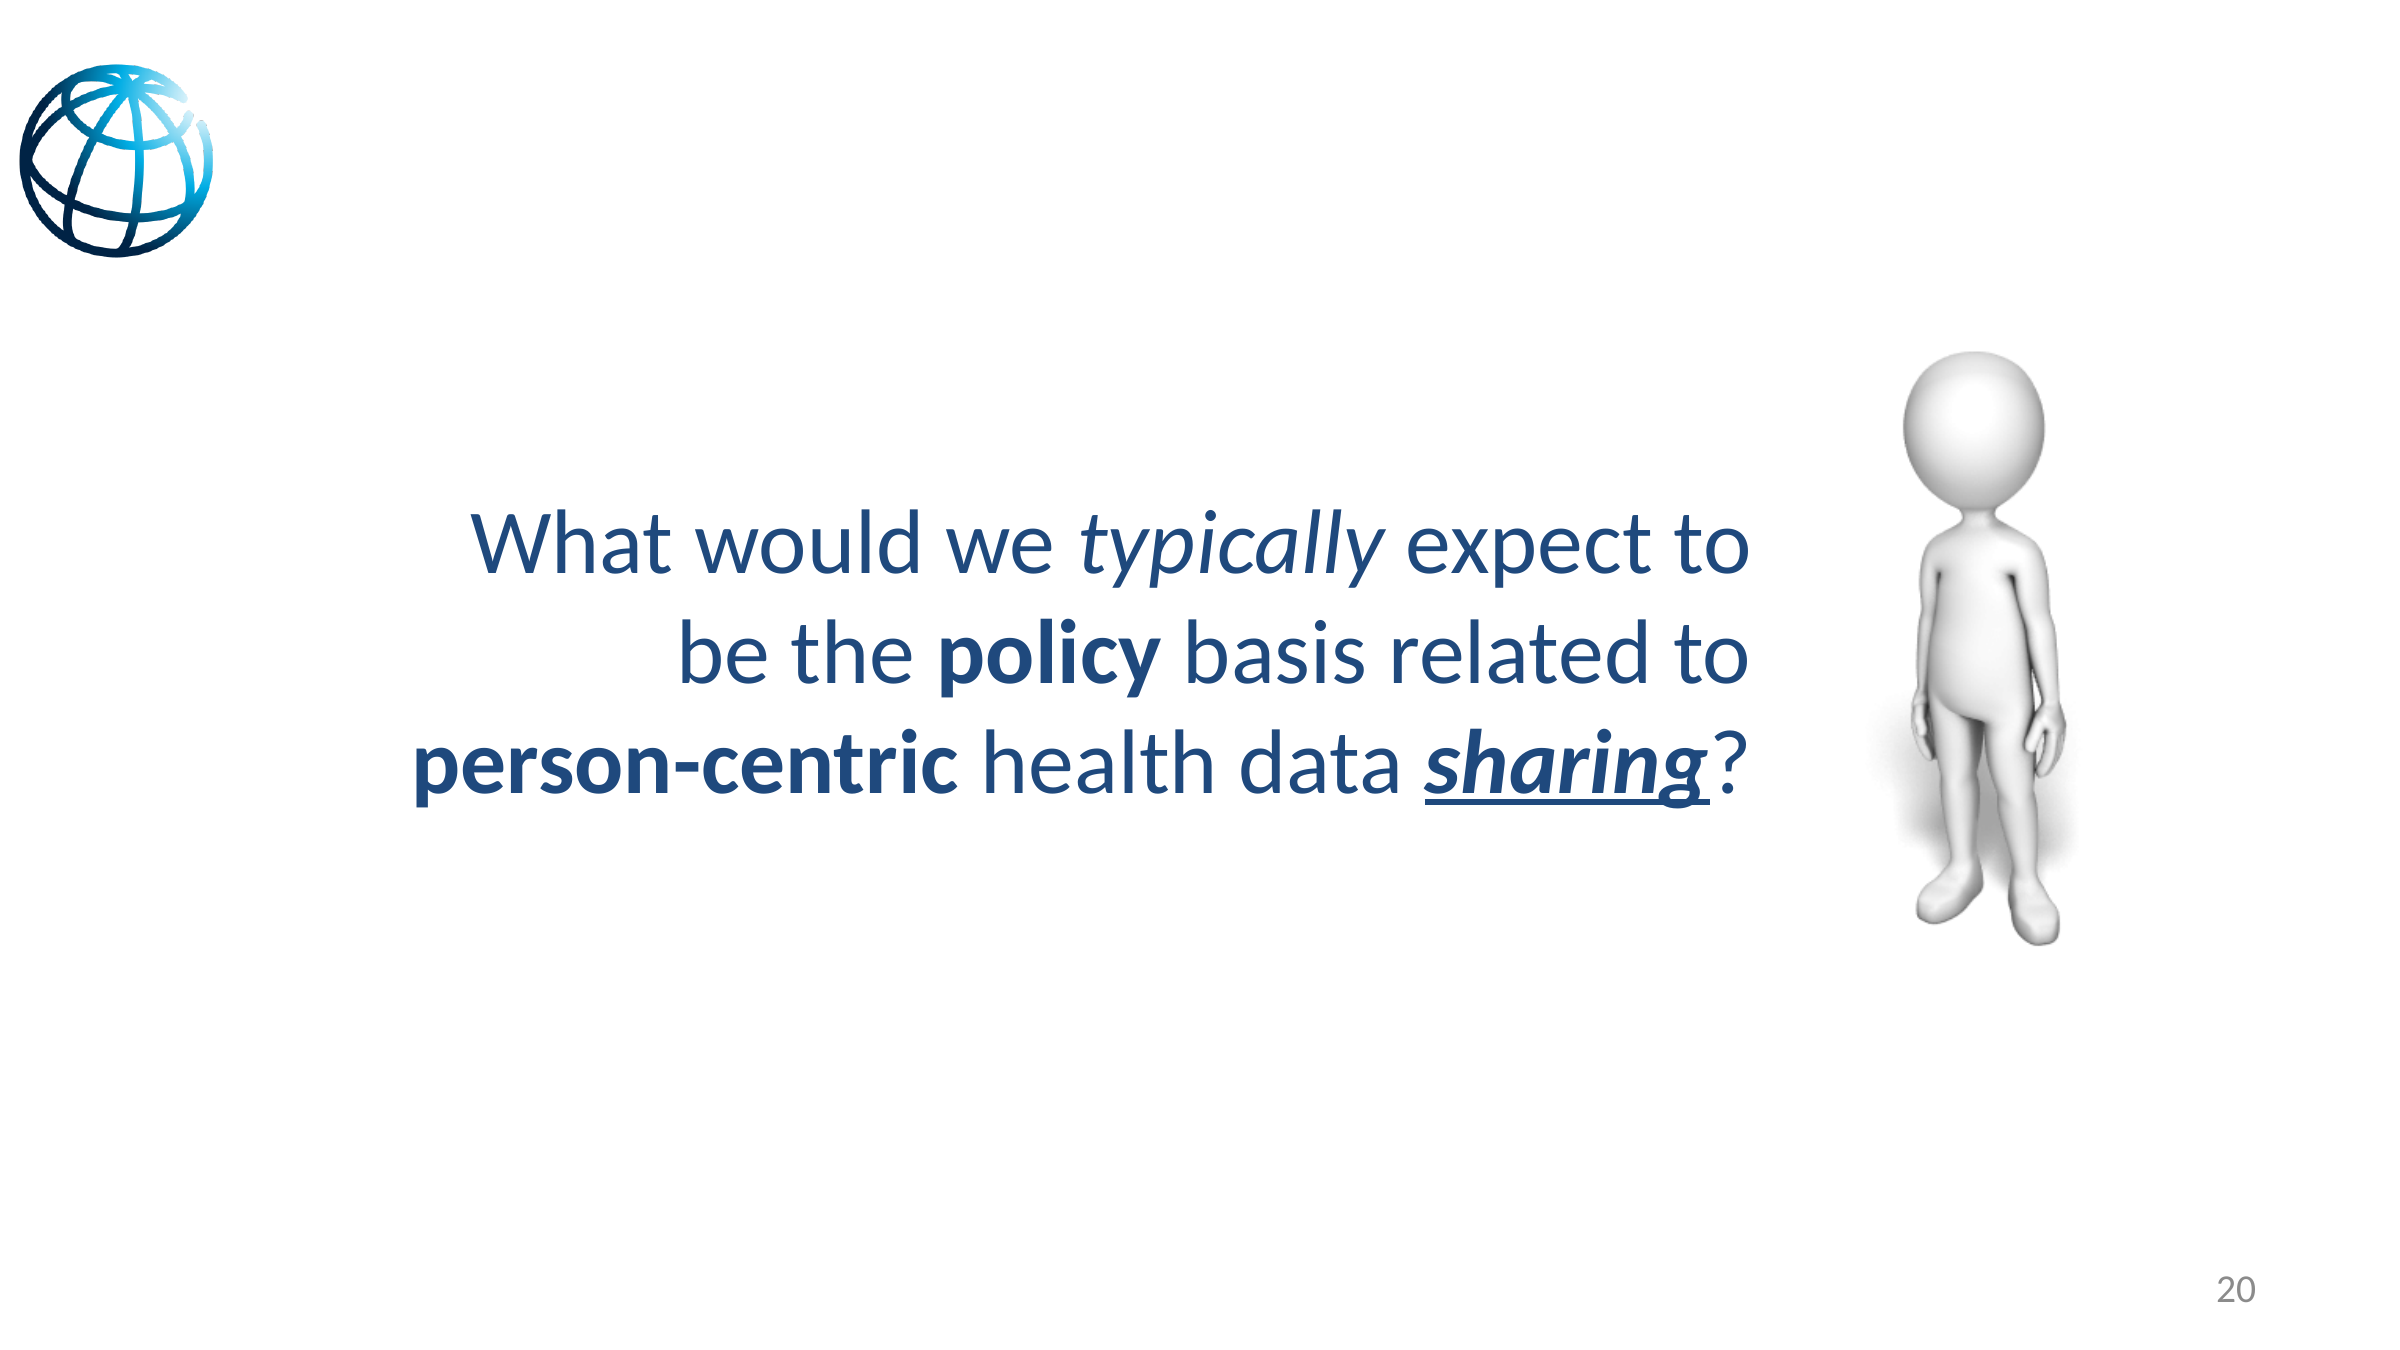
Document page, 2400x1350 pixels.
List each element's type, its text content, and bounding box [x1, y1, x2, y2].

slide_number 20 [1719, 1251, 2280, 1324]
text_box What would we typically expect to be the policy basis related to person-centric health data sharing? [361, 474, 1767, 819]
picture [16, 62, 228, 259]
picture [1778, 343, 2162, 1126]
